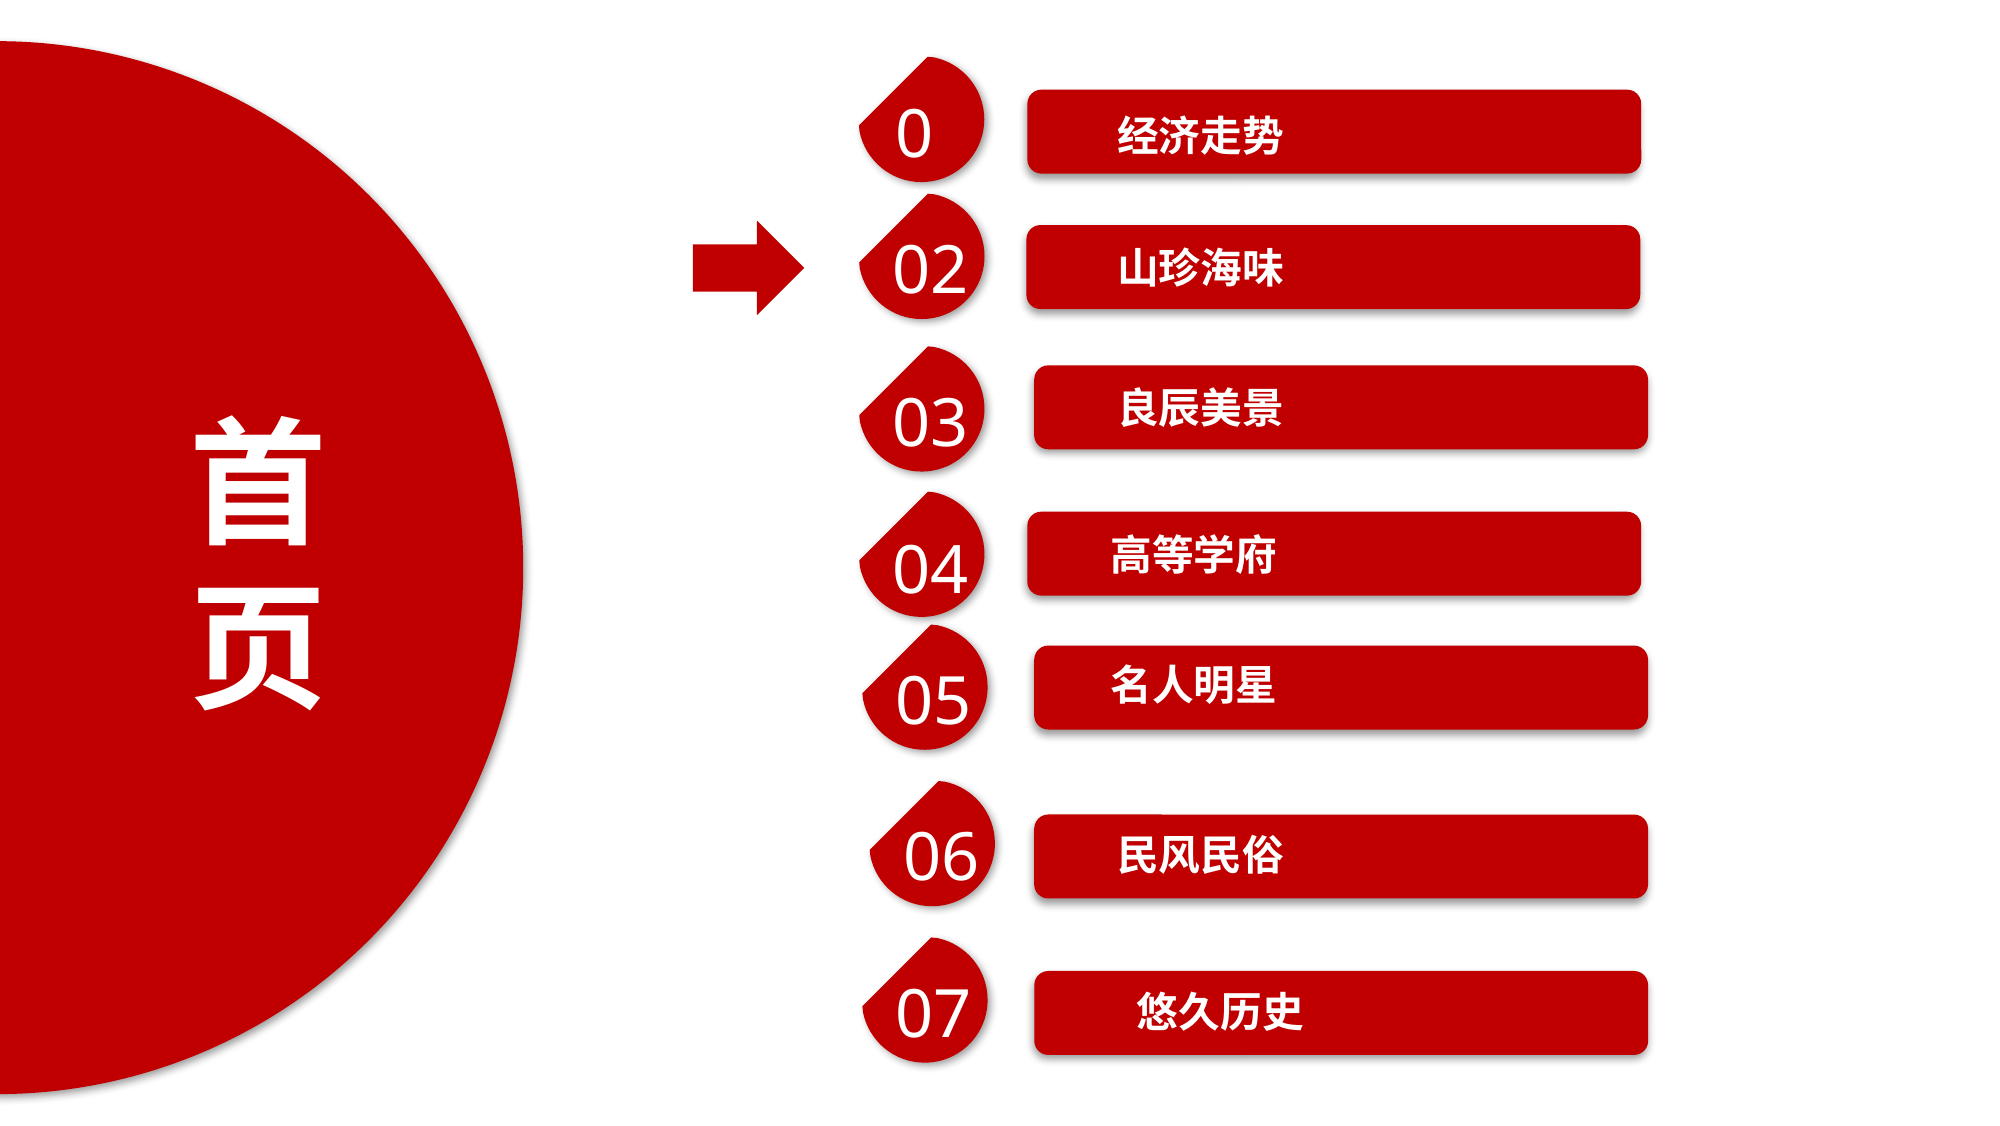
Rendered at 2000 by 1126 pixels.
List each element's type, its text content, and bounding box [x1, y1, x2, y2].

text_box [869, 956, 1004, 1060]
text_box 经济走势 [1097, 100, 1533, 170]
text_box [1027, 511, 1642, 596]
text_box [869, 643, 1004, 747]
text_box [866, 365, 993, 469]
text_box [690, 218, 807, 318]
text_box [866, 75, 993, 180]
text_box [1032, 968, 1651, 1058]
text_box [1026, 224, 1641, 310]
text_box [1033, 814, 1649, 899]
text_box [1025, 87, 1644, 176]
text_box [866, 510, 993, 616]
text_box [0, 40, 524, 1095]
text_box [866, 212, 993, 316]
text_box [877, 800, 1011, 903]
text_box 悠久历史 [1116, 976, 1566, 1047]
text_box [1033, 365, 1649, 450]
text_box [1033, 645, 1649, 730]
